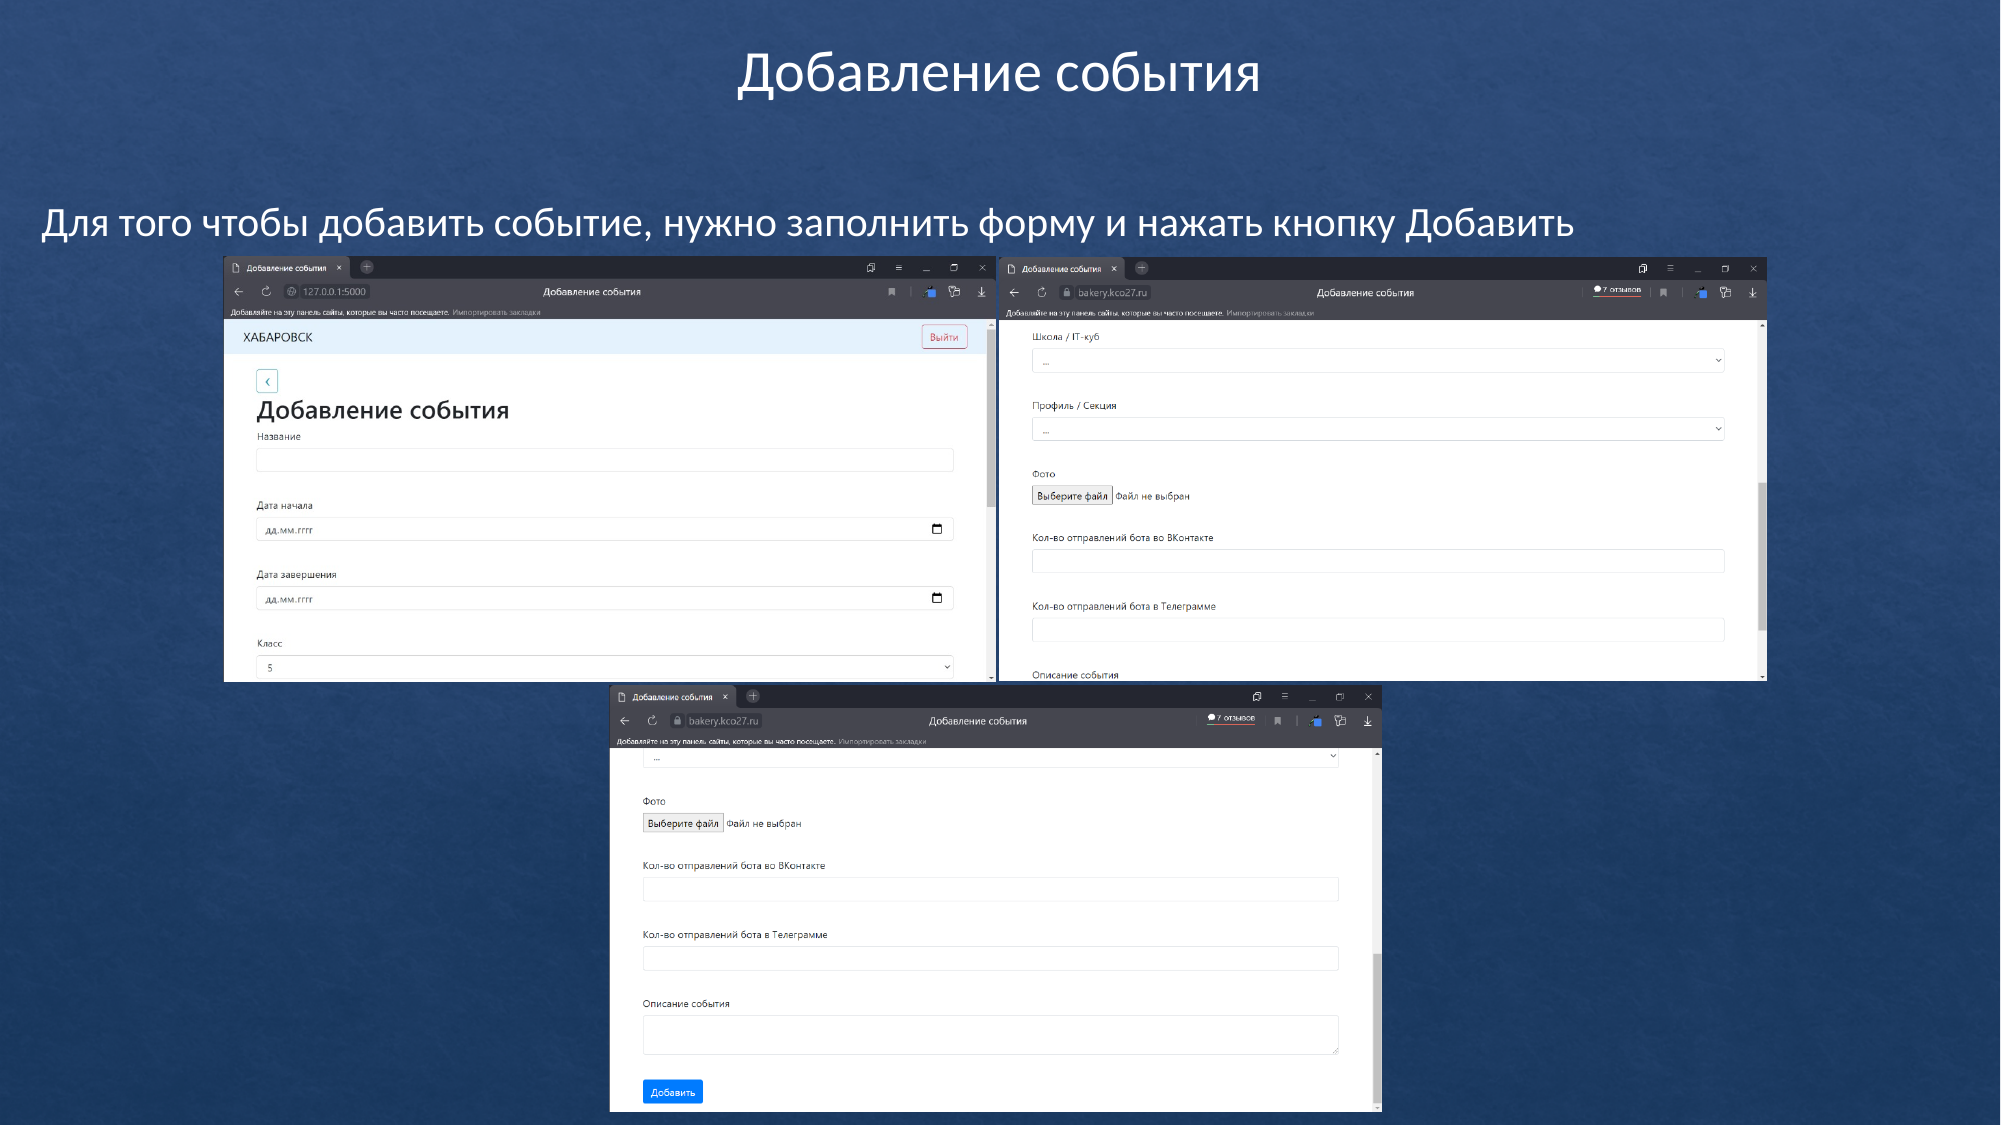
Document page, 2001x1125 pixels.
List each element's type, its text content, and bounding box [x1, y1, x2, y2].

picture [609, 685, 1382, 1112]
text_box Добавление события [0, 26, 2000, 111]
picture [999, 257, 1767, 681]
picture [222, 256, 996, 683]
text_box Для того чтобы добавить событие, нужно заполнить форму и нажать кнопку Добавить [26, 186, 1965, 252]
